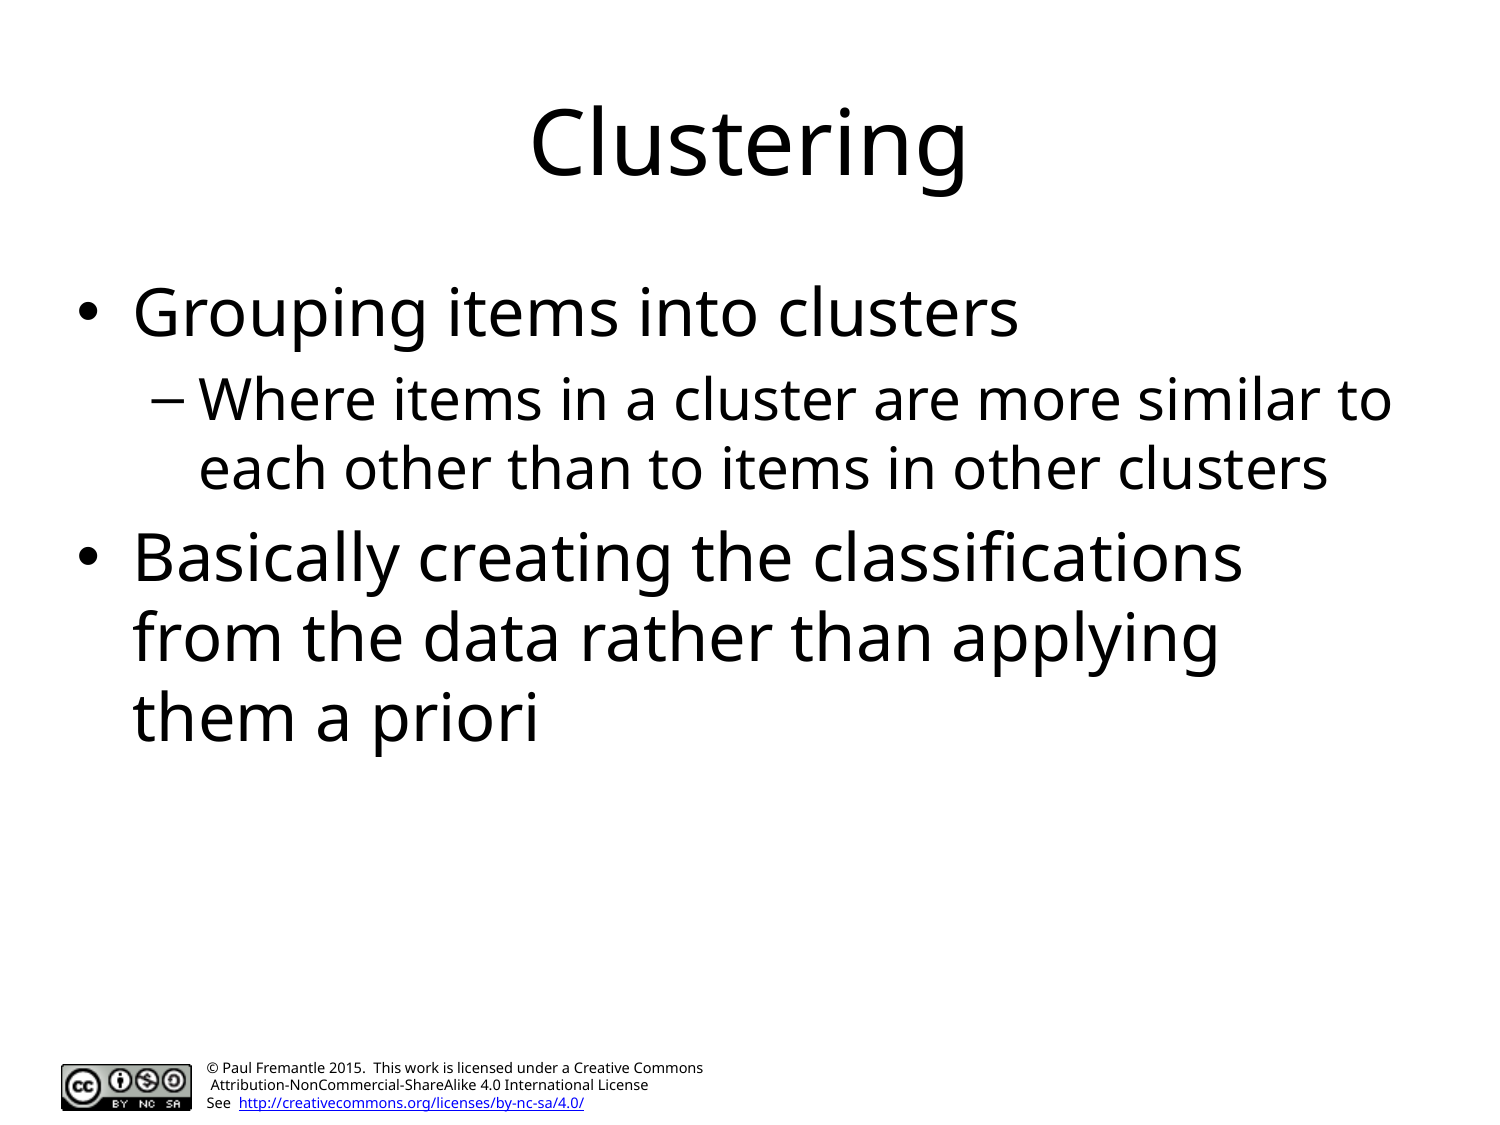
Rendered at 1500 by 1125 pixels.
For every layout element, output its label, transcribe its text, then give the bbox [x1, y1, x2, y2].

picture [61, 1064, 192, 1111]
list Grouping items into clusters Where items in a cluster are more similar to each other than to items in other clusters Basically creating the classifications from the data rather than applying them a priori [61, 262, 1412, 1005]
title Clustering [75, 45, 1425, 233]
